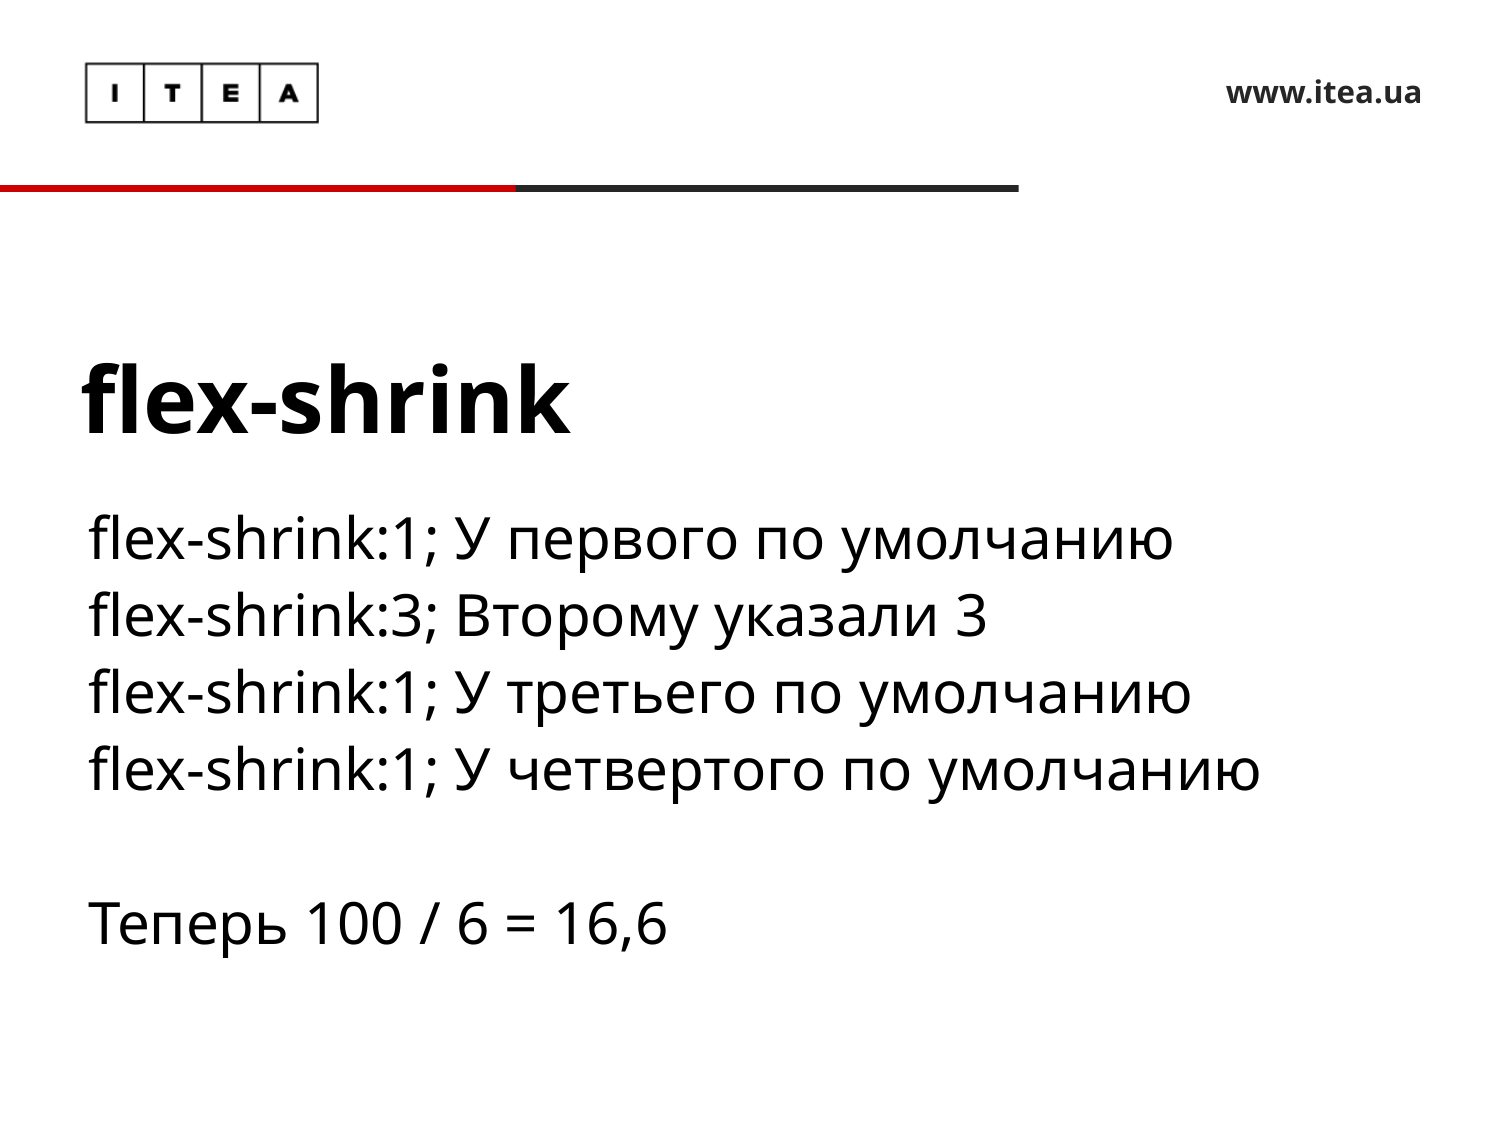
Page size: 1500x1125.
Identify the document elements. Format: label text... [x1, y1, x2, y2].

text_box www.itea.ua [1172, 66, 1477, 115]
title flex-shrink [65, 323, 1425, 441]
text_box [516, 185, 1019, 192]
list flex-shrink:1; У первого по умолчанию flex-shrink:3; Второму указали 3 flex-shrink:1; У третьего по умолчанию flex-shrink:1; У четвертого по умолчанию Теперь 100 / 6 = 16,6 [74, 486, 1414, 966]
text_box [0, 185, 516, 192]
picture [57, 49, 344, 133]
